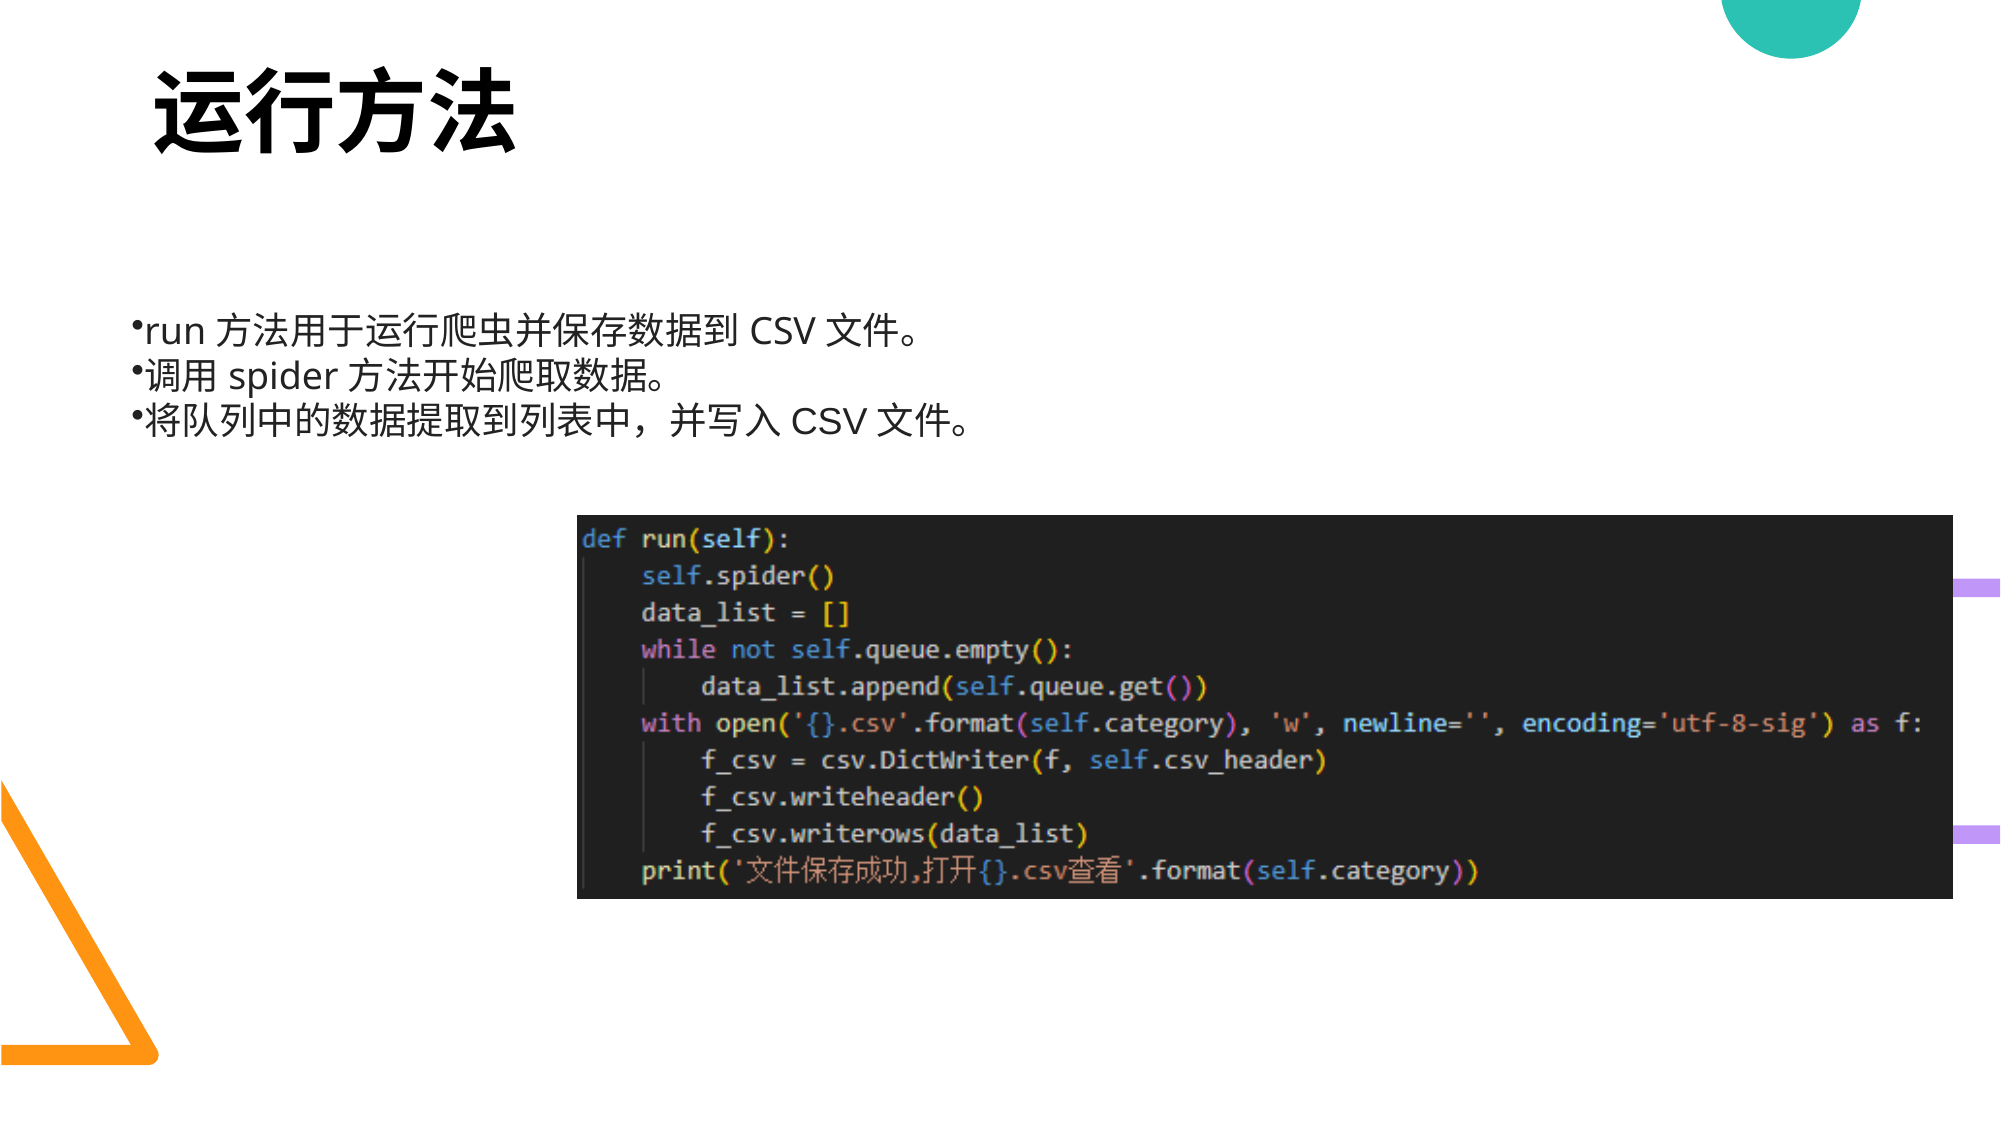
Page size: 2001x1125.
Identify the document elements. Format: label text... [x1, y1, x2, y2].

picture [576, 514, 1953, 900]
title 运行方法 [137, 50, 1863, 292]
list run方法用于运行爬虫并保存数据到CSV文件。 调用spider方法开始爬取数据。 将队列中的数据提取到列表中，并写入CSV文件。 [116, 254, 1431, 958]
